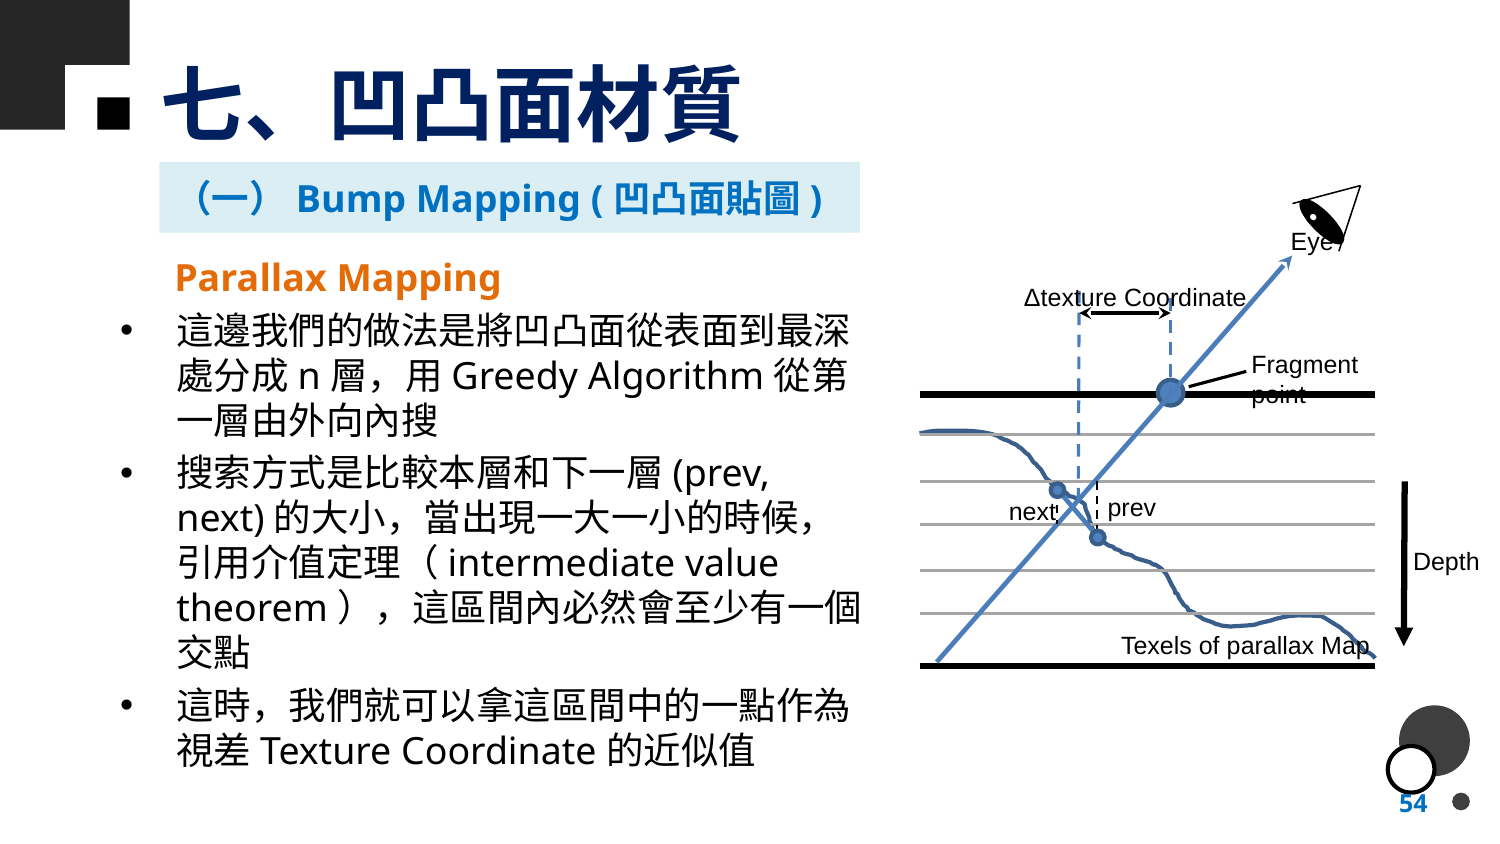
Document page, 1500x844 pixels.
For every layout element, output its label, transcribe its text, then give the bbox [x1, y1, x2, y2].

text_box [1387, 705, 1471, 811]
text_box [919, 160, 1497, 669]
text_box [0, 0, 130, 130]
slide_number 54 [1092, 782, 1443, 827]
text_box 這邊我們的做法是將凹凸面從表面到最深處分成n層，用Greedy Algorithm從第一層由外向內搜 搜索方式是比較本層和下一層(prev, next)的大小，當出現一大一小的時候，引用介值定理（intermediate value theorem），這區間內必然會至少有一個交點 這時，我們就可以拿這區間中的一點作為視差Texture Coordinate的近似值 [86, 299, 881, 844]
text_box Parallax Mapping [159, 240, 635, 299]
text_box （一）Bump Mapping (凹凸面貼圖) [159, 161, 860, 233]
title 七、凹凸面材質 [145, 32, 1500, 173]
